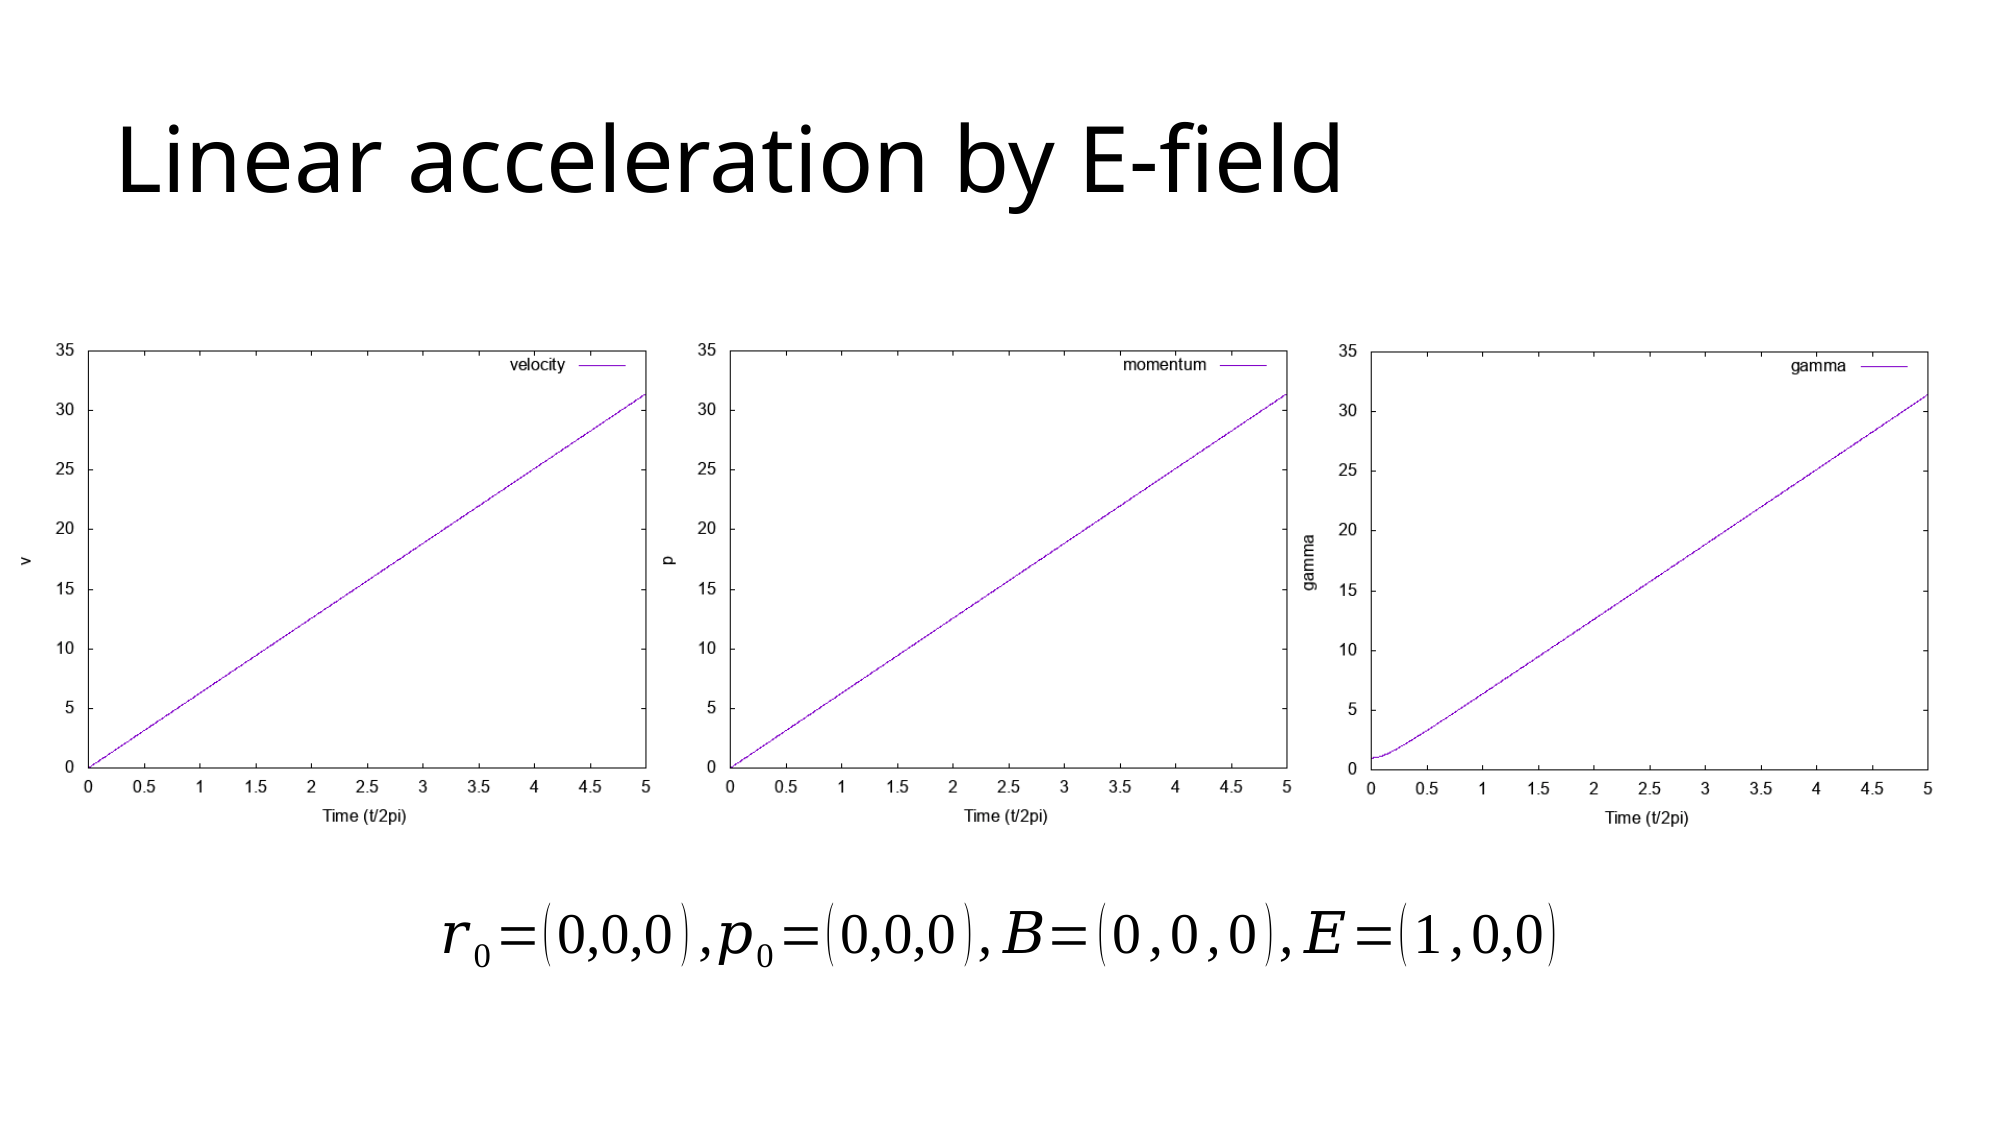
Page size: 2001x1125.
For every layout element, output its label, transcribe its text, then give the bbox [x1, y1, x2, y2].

picture [16, 338, 1942, 831]
title Linear acceleration by E-field [99, 54, 1901, 272]
